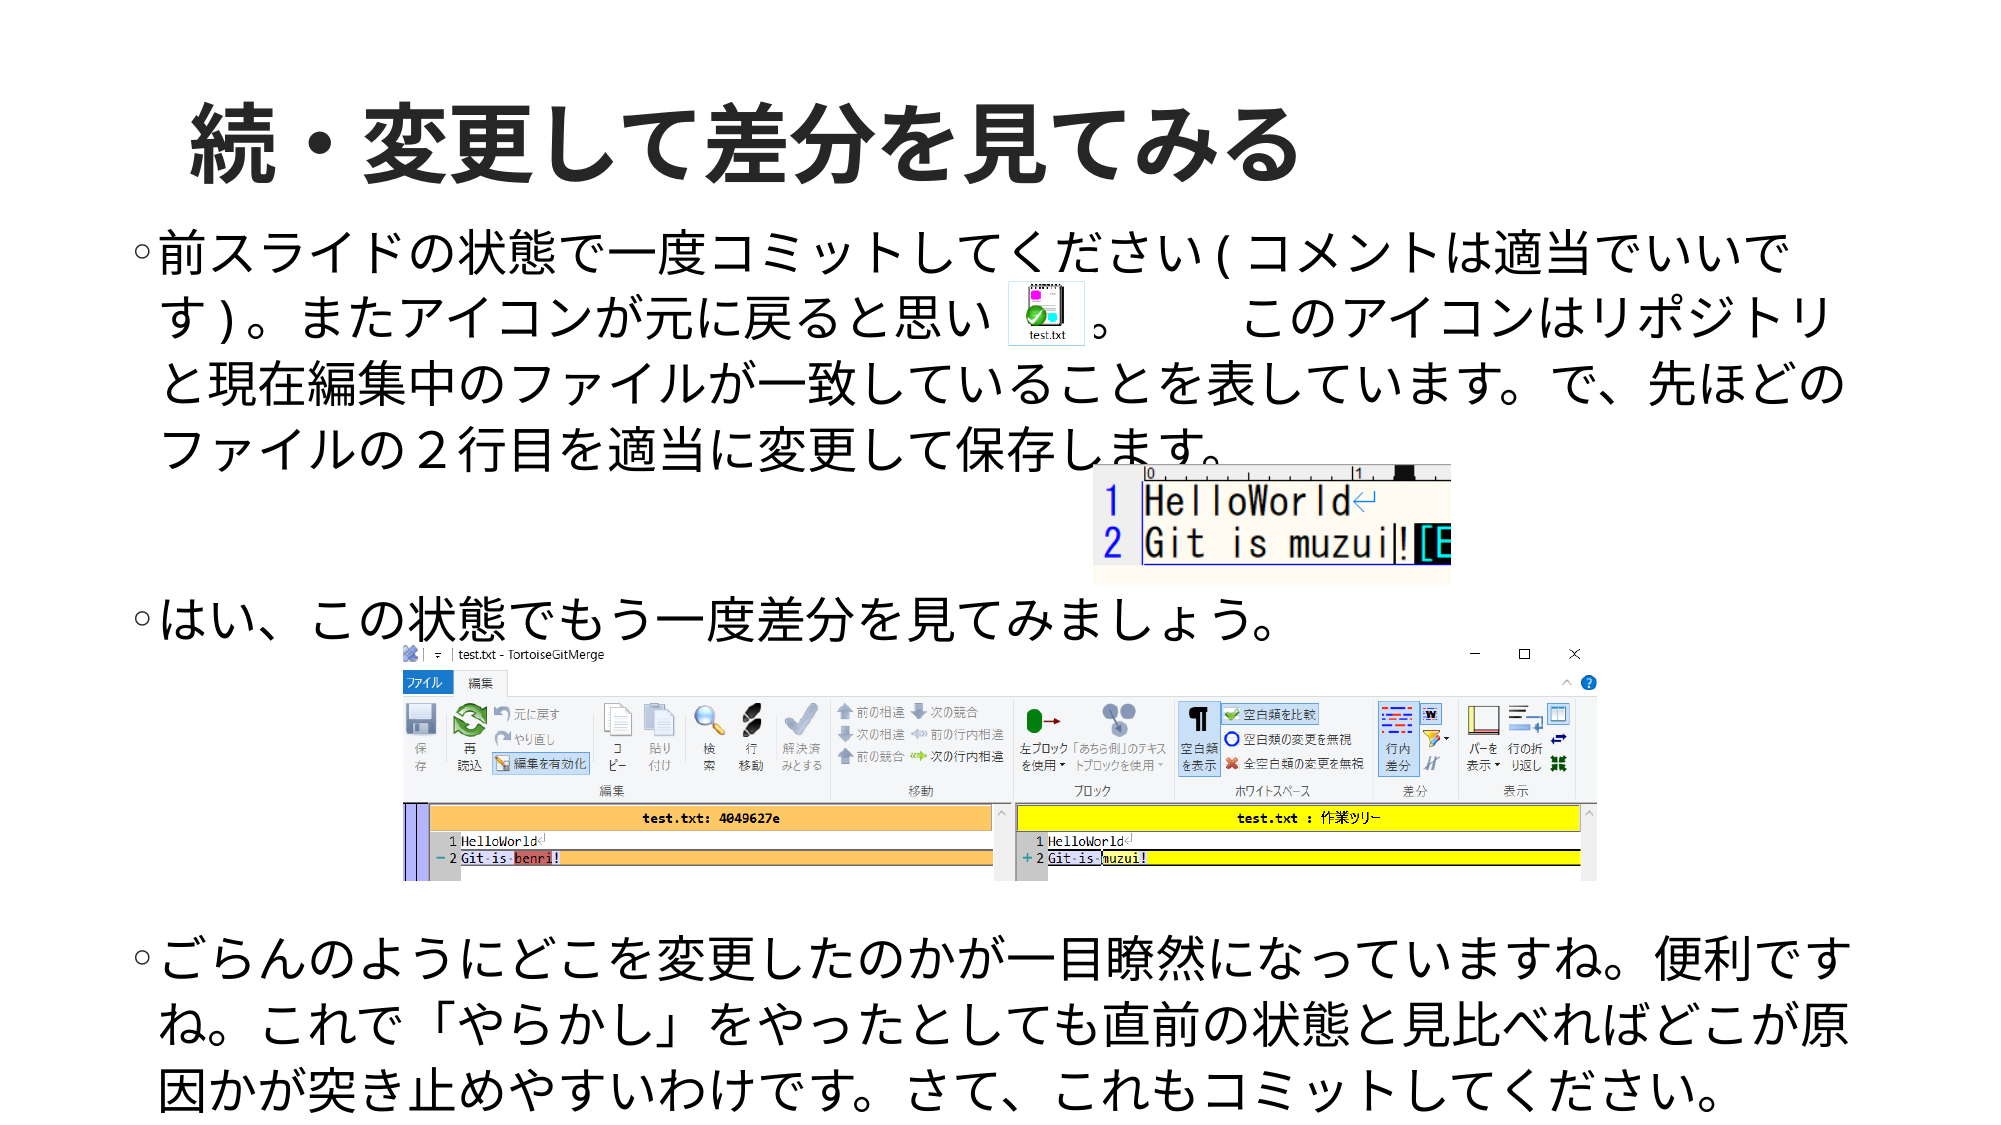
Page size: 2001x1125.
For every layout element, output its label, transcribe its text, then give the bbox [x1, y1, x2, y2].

picture [403, 645, 1597, 882]
picture [999, 272, 1094, 353]
list 前スライドの状態で一度コミットしてください(コメントは適当でいいです)。またアイコンが元に戻ると思います。 このアイコンはリポジトリと現在編集中のファイルが一致していることを表しています。で、先ほどのファイルの２行目を適当に変更して保存します。 はい、この状態でもう一度差分を見てみましょう。 ごらんのようにどこを変更したのかが一目瞭然になっていますね。便利ですね。これで「やらかし」をやったとしても直前の状態と見比べればどこが原因かが突き止めやすいわけです。さて、これもコミットしてください。 [112, 207, 1888, 1125]
picture [1093, 464, 1451, 585]
title 続・変更して差分を見てみる [174, 35, 1825, 207]
